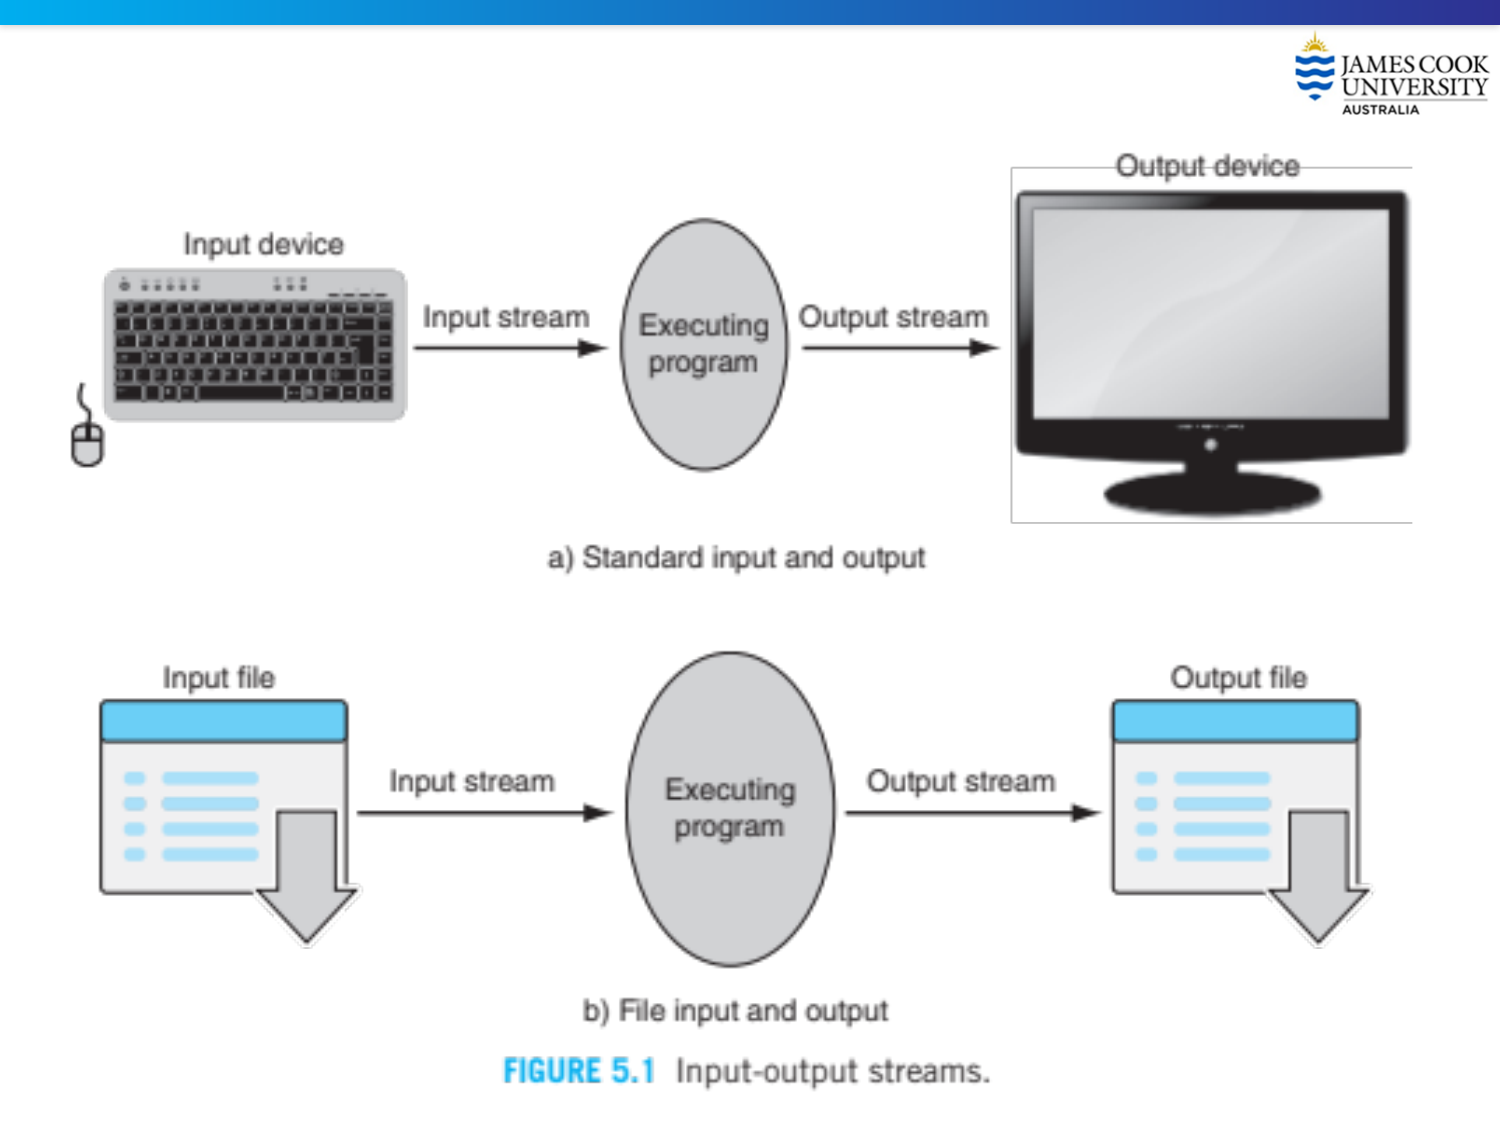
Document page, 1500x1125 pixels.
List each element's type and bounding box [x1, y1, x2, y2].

list [49, 149, 1413, 1097]
picture [1287, 25, 1500, 123]
